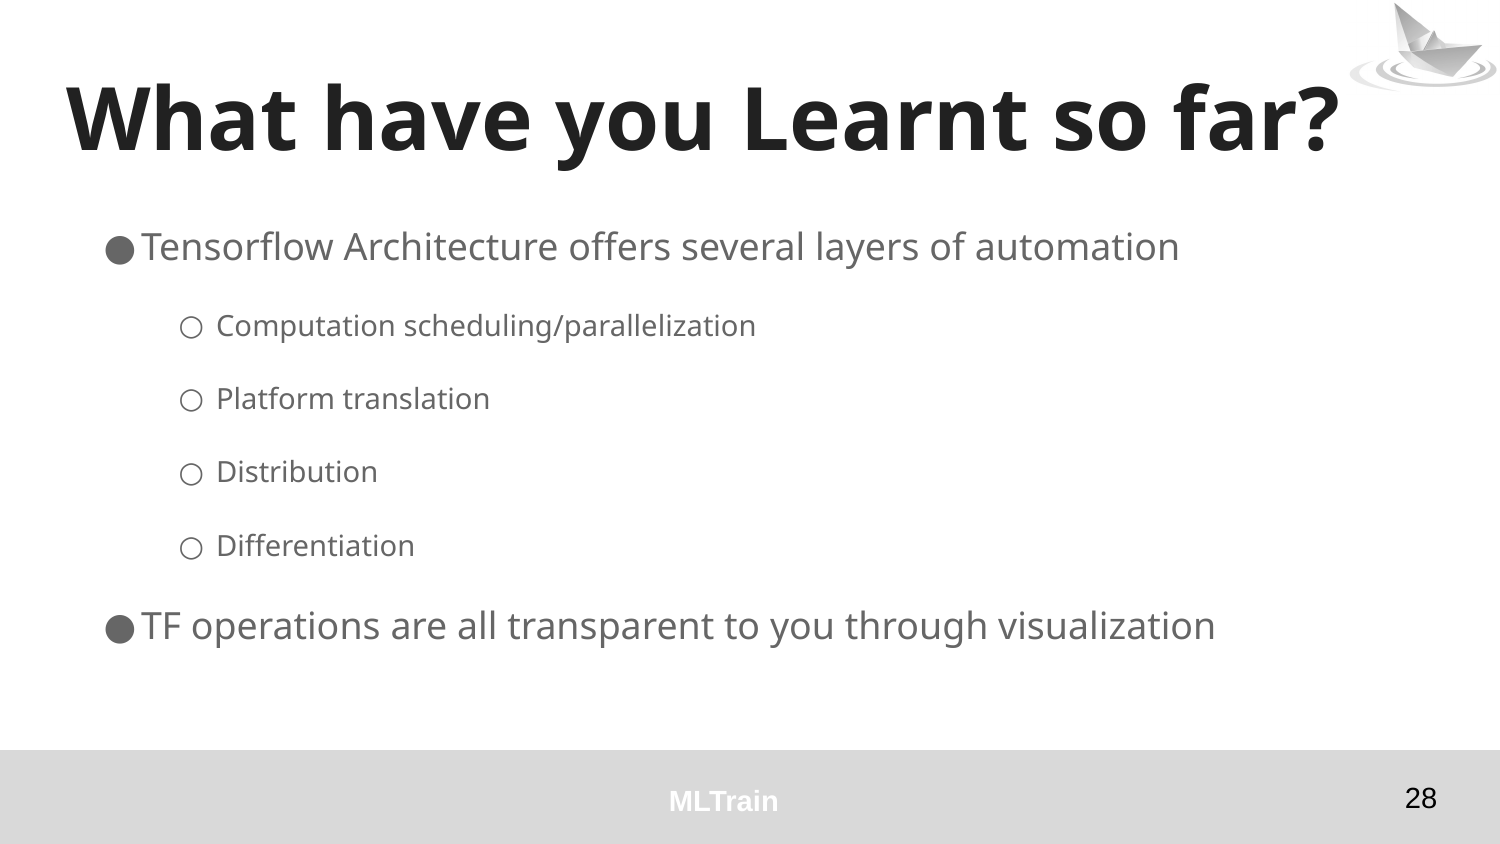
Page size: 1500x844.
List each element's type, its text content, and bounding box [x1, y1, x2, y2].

slide_number ‹#› [1389, 764, 1480, 830]
list Tensorflow Architecture offers several layers of automation Computation scheduling/parallelization Platform translation Distribution Differentiation TF operations are all transparent to you through visualization [51, 201, 1449, 743]
title What have you Learnt so far? [51, 48, 1449, 180]
picture [1346, 0, 1500, 95]
